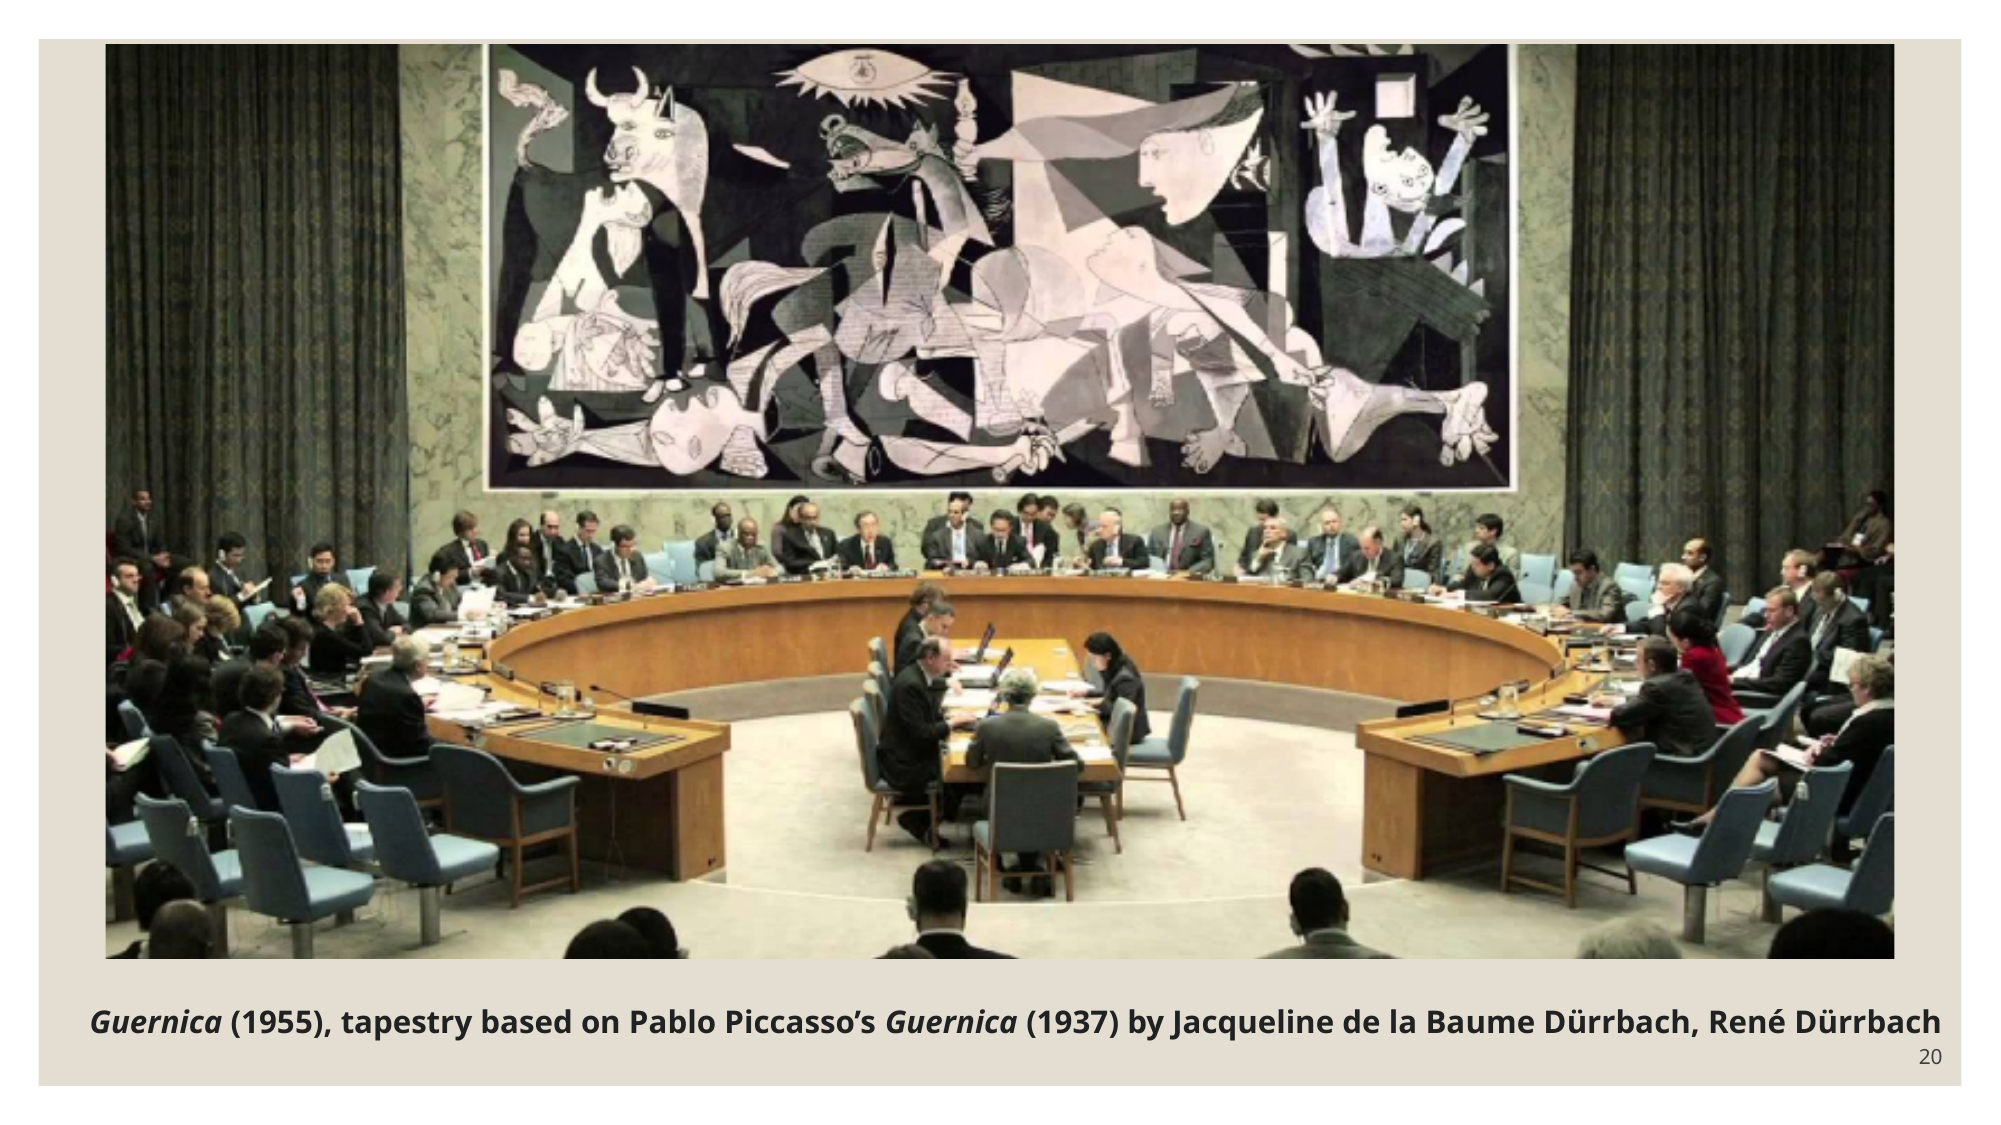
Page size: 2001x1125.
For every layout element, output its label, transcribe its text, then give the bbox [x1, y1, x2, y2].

slide_number 20 [1717, 1034, 1958, 1080]
picture [105, 44, 1895, 959]
text_box Guernica (1955), tapestry based on Pablo Piccasso’s Guernica (1937) by Jacqueline de la Baume Dürrbach, René Dürrbach [74, 994, 1959, 1047]
